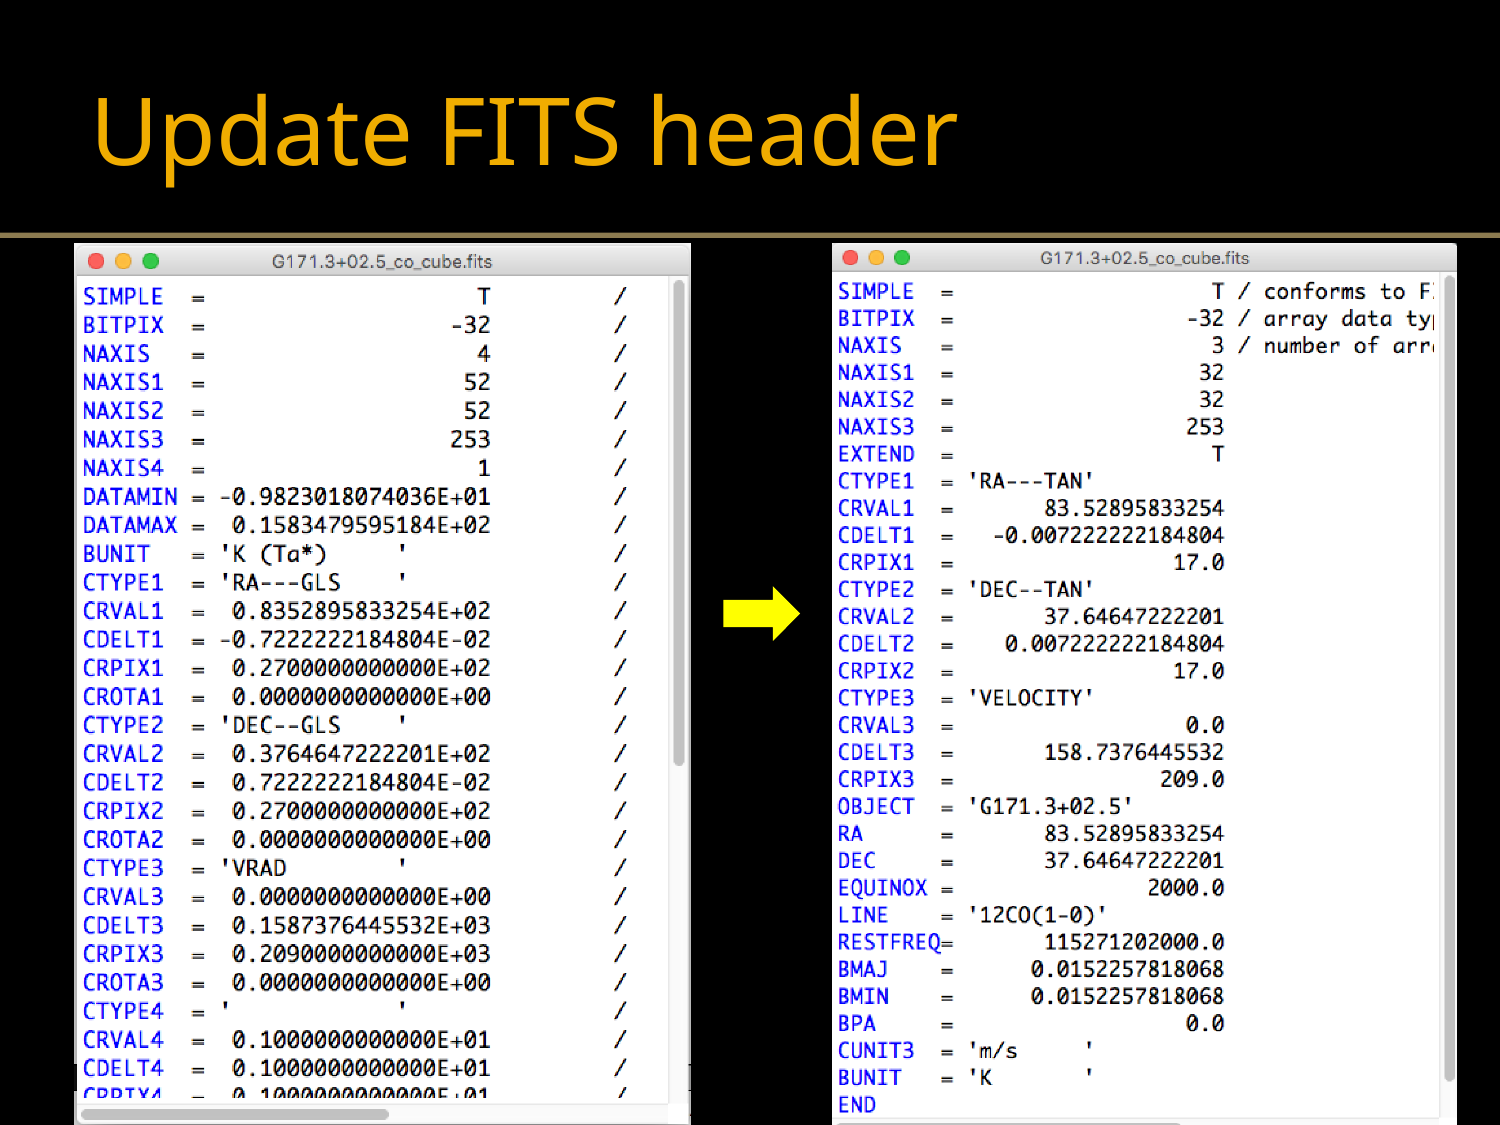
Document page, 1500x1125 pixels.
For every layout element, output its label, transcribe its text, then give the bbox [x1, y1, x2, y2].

picture [74, 243, 691, 1125]
text_box [719, 582, 805, 645]
title Update FITS header [75, 25, 1425, 231]
picture [832, 243, 1457, 1125]
